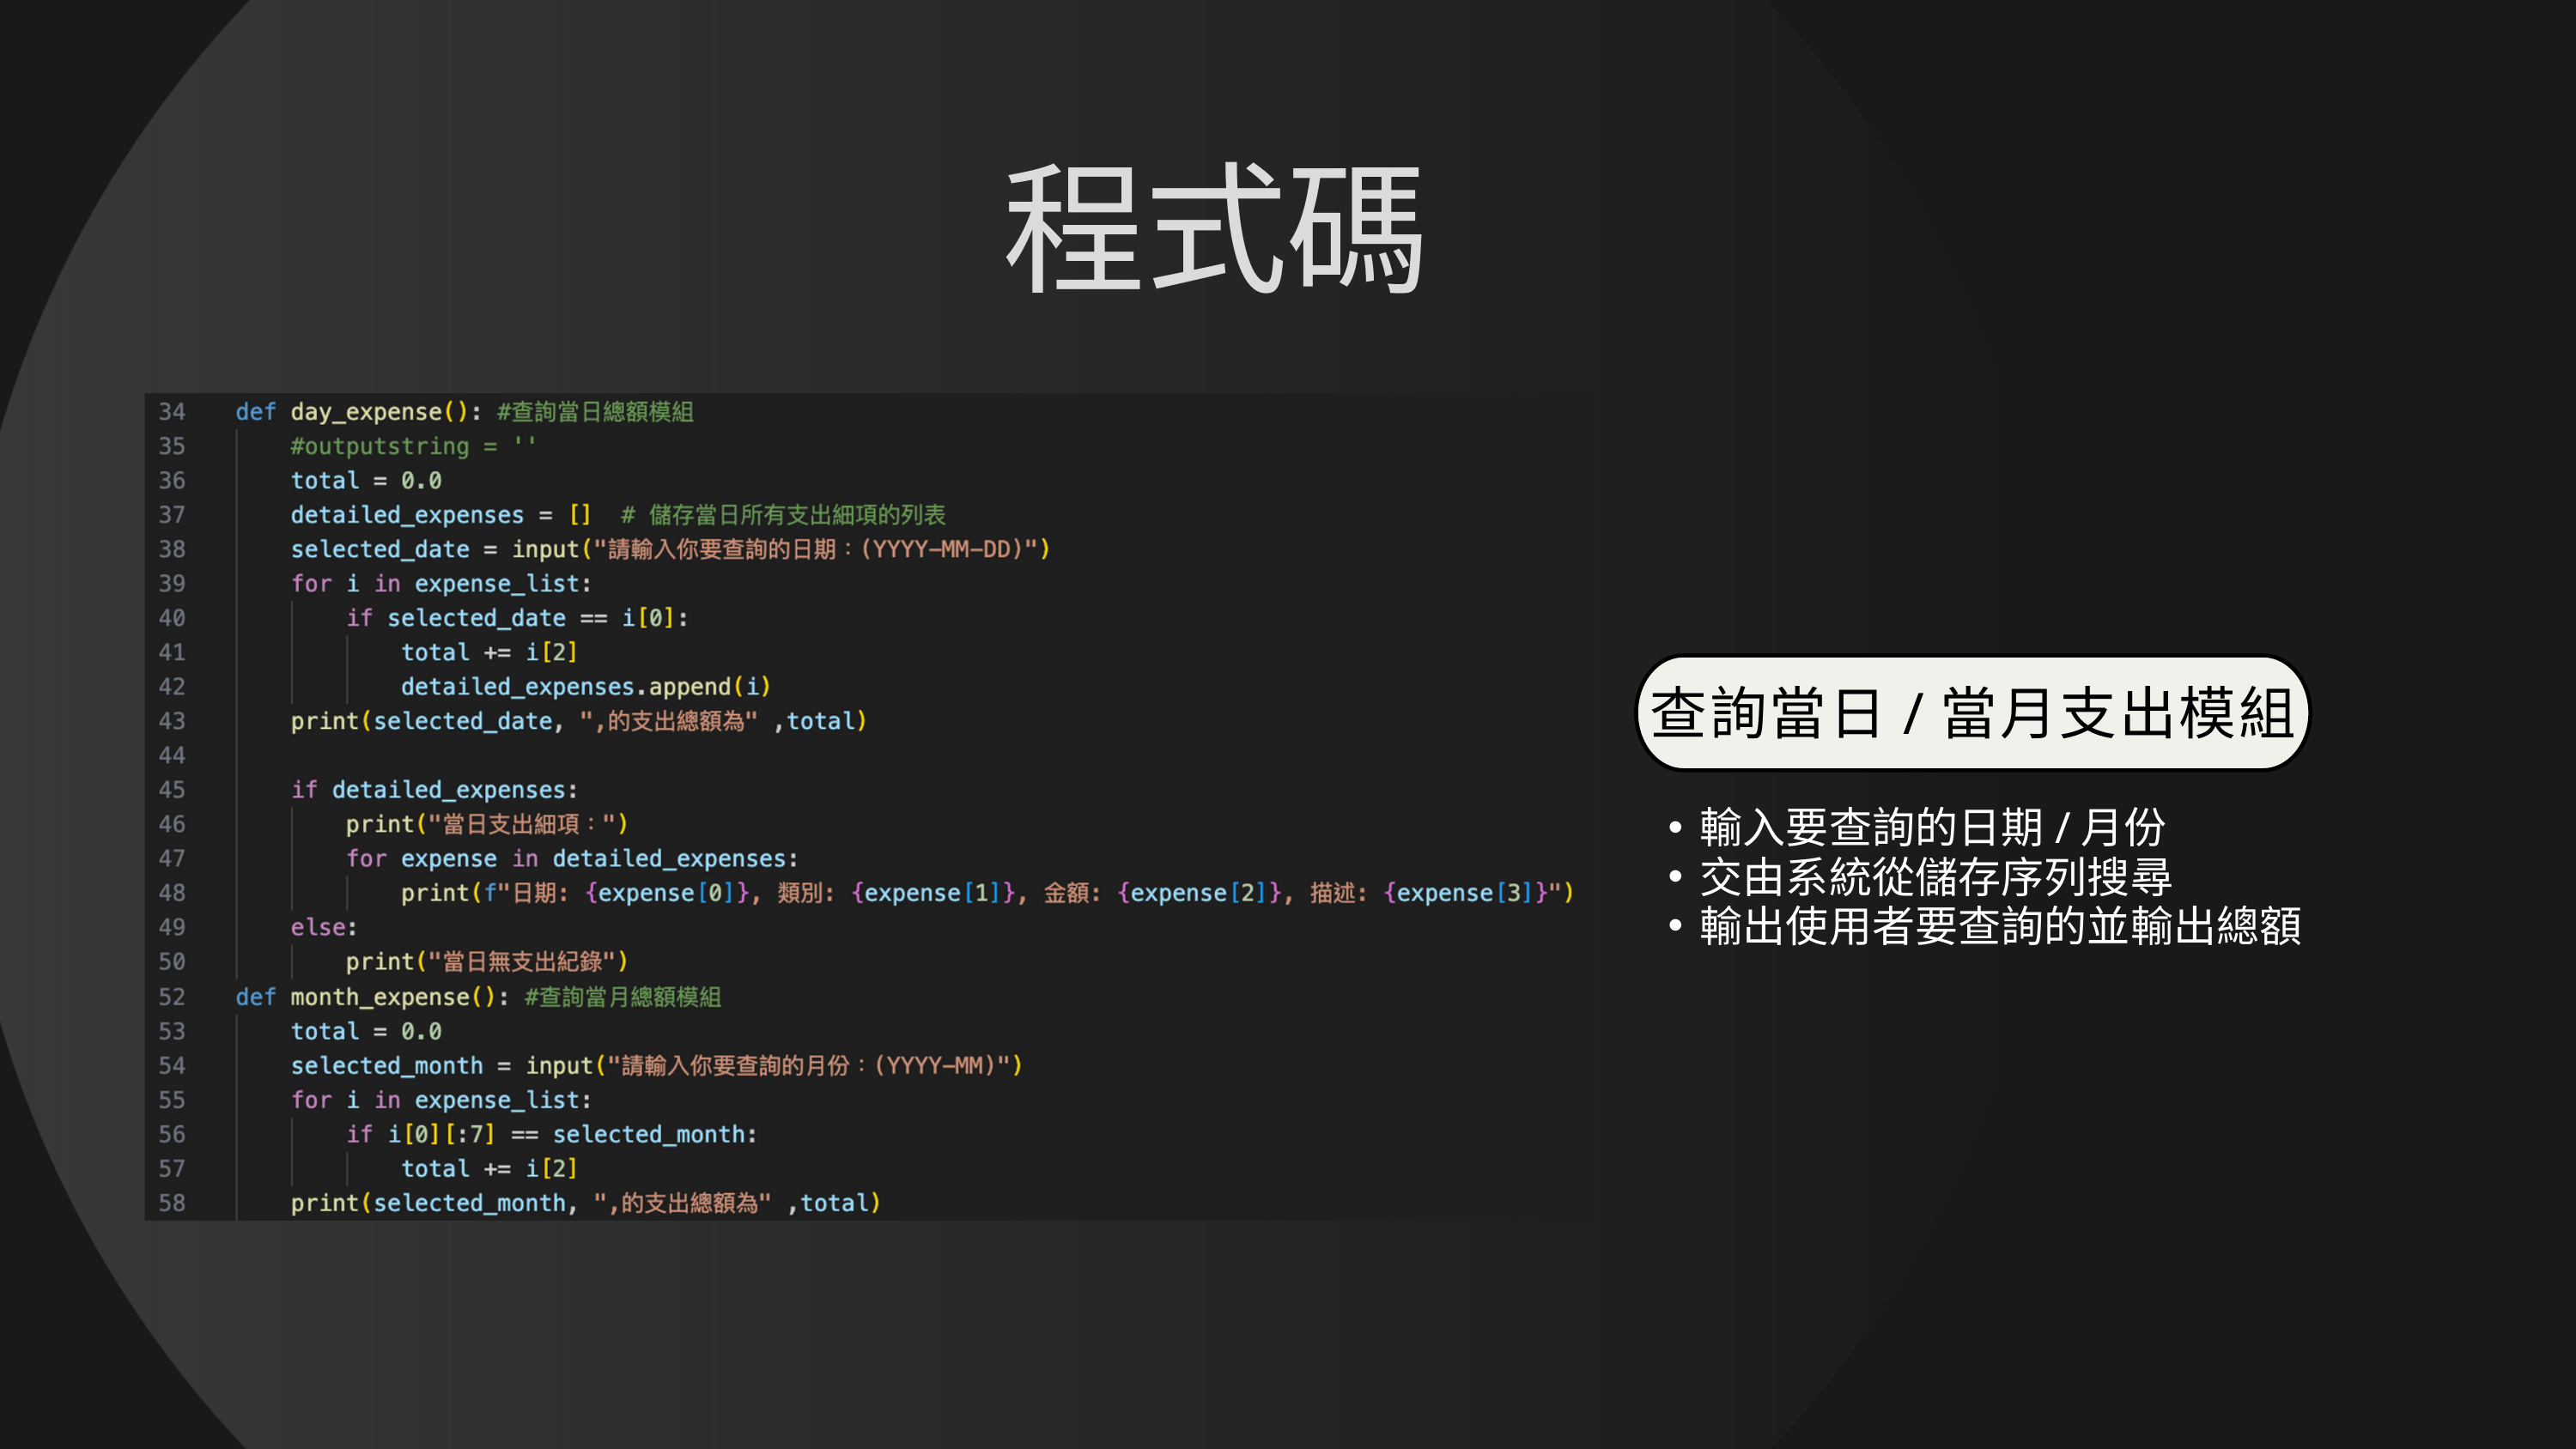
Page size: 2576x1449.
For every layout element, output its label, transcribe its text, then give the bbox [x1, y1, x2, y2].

text_box [144, 393, 1595, 980]
text_box 輸入要查詢的日期/月份 交由系統從儲存序列搜尋 輸出使用者要查詢的並輸出總額 [1636, 803, 2389, 951]
text_box 程式碼 [858, 162, 1575, 312]
text_box [0, 0, 2059, 1449]
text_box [1636, 655, 2311, 771]
text_box [144, 980, 1595, 1221]
